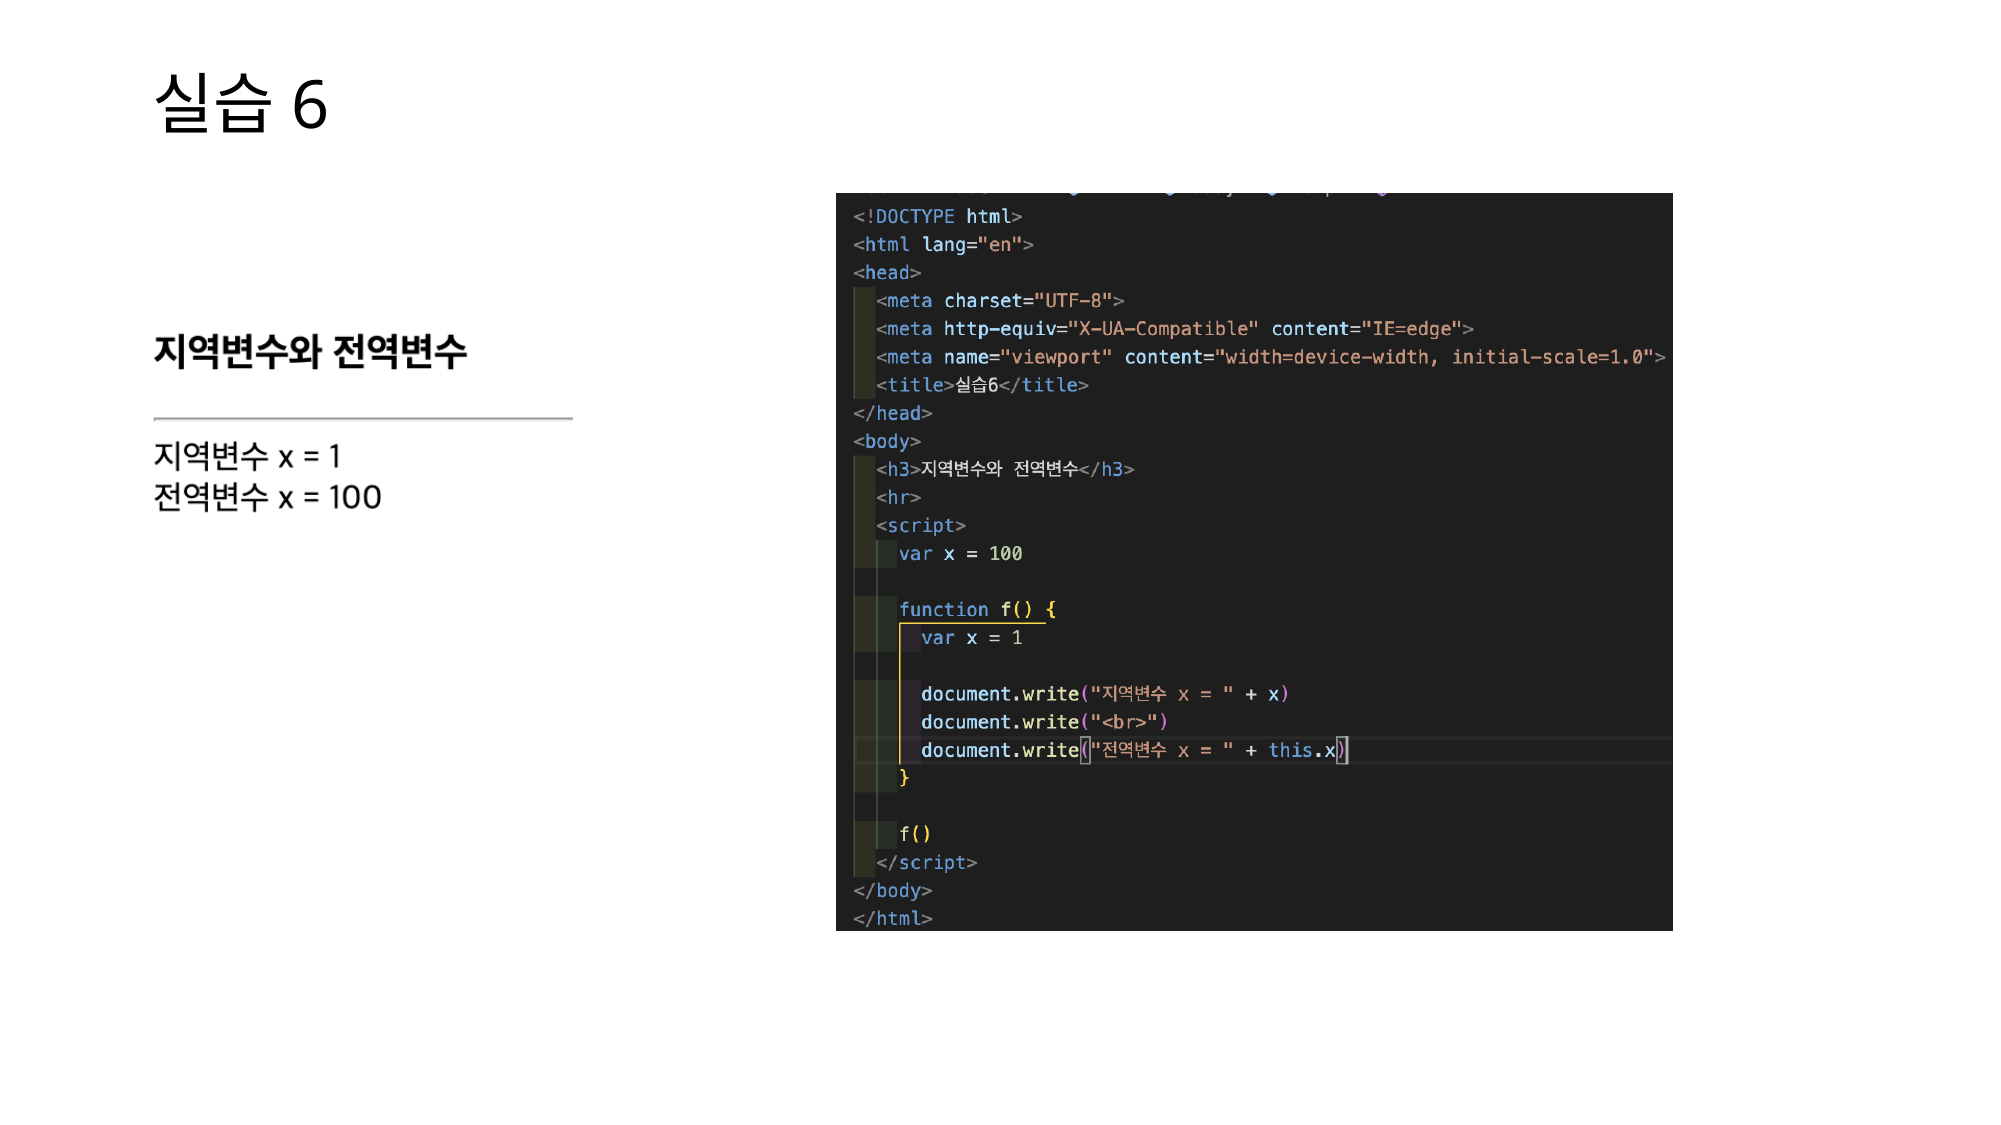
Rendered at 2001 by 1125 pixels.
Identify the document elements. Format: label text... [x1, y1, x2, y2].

title 실습6 [137, 59, 1109, 154]
picture [836, 193, 1673, 932]
picture [137, 296, 573, 606]
